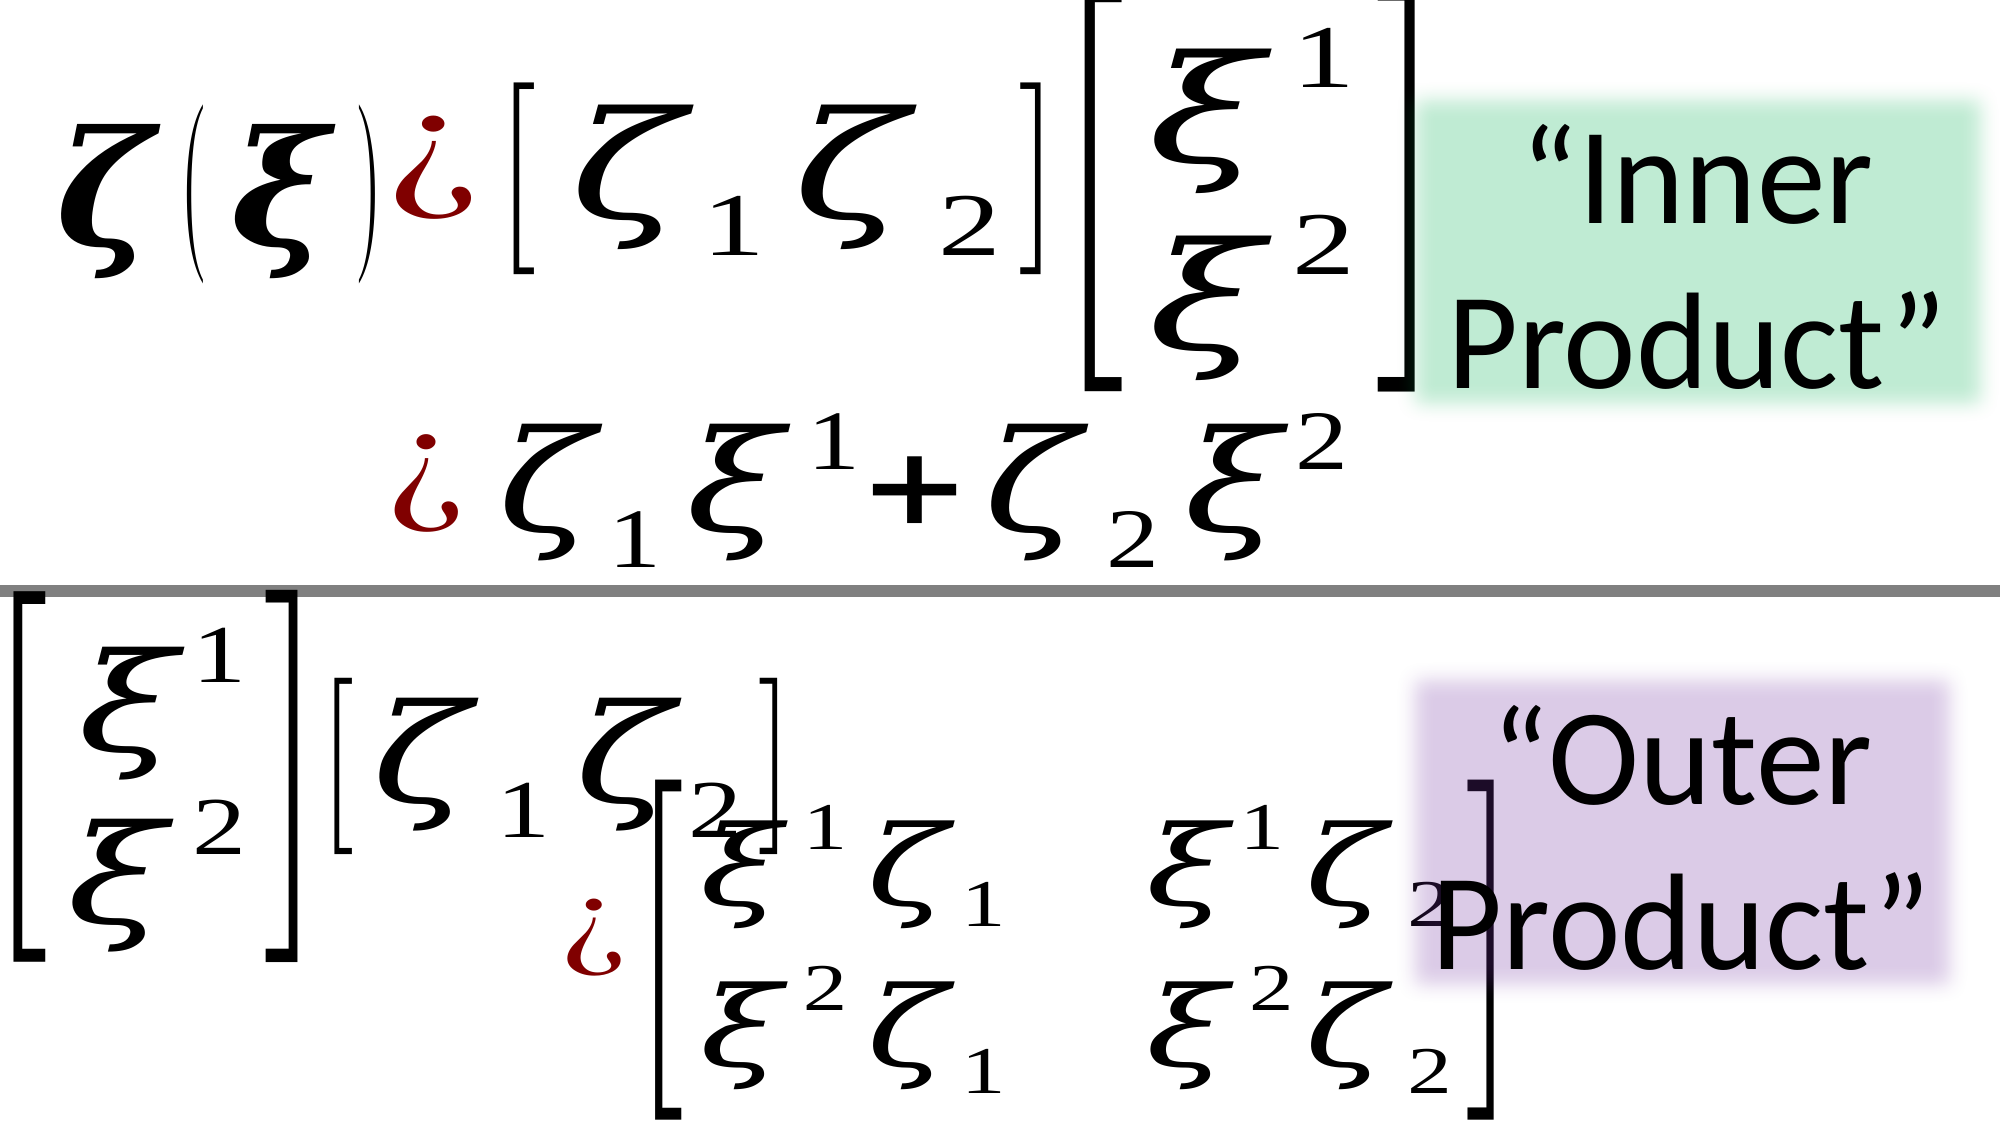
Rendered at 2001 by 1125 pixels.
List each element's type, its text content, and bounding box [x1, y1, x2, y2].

text_box “Outer Product” [1430, 695, 1934, 969]
text_box [1425, 109, 1971, 394]
text_box change of vector basis [1422, 106, 1974, 397]
text_box change of spinor basis [1422, 687, 1942, 977]
text_box “Inner Product” [1430, 114, 1966, 389]
text_box [1425, 690, 1939, 974]
